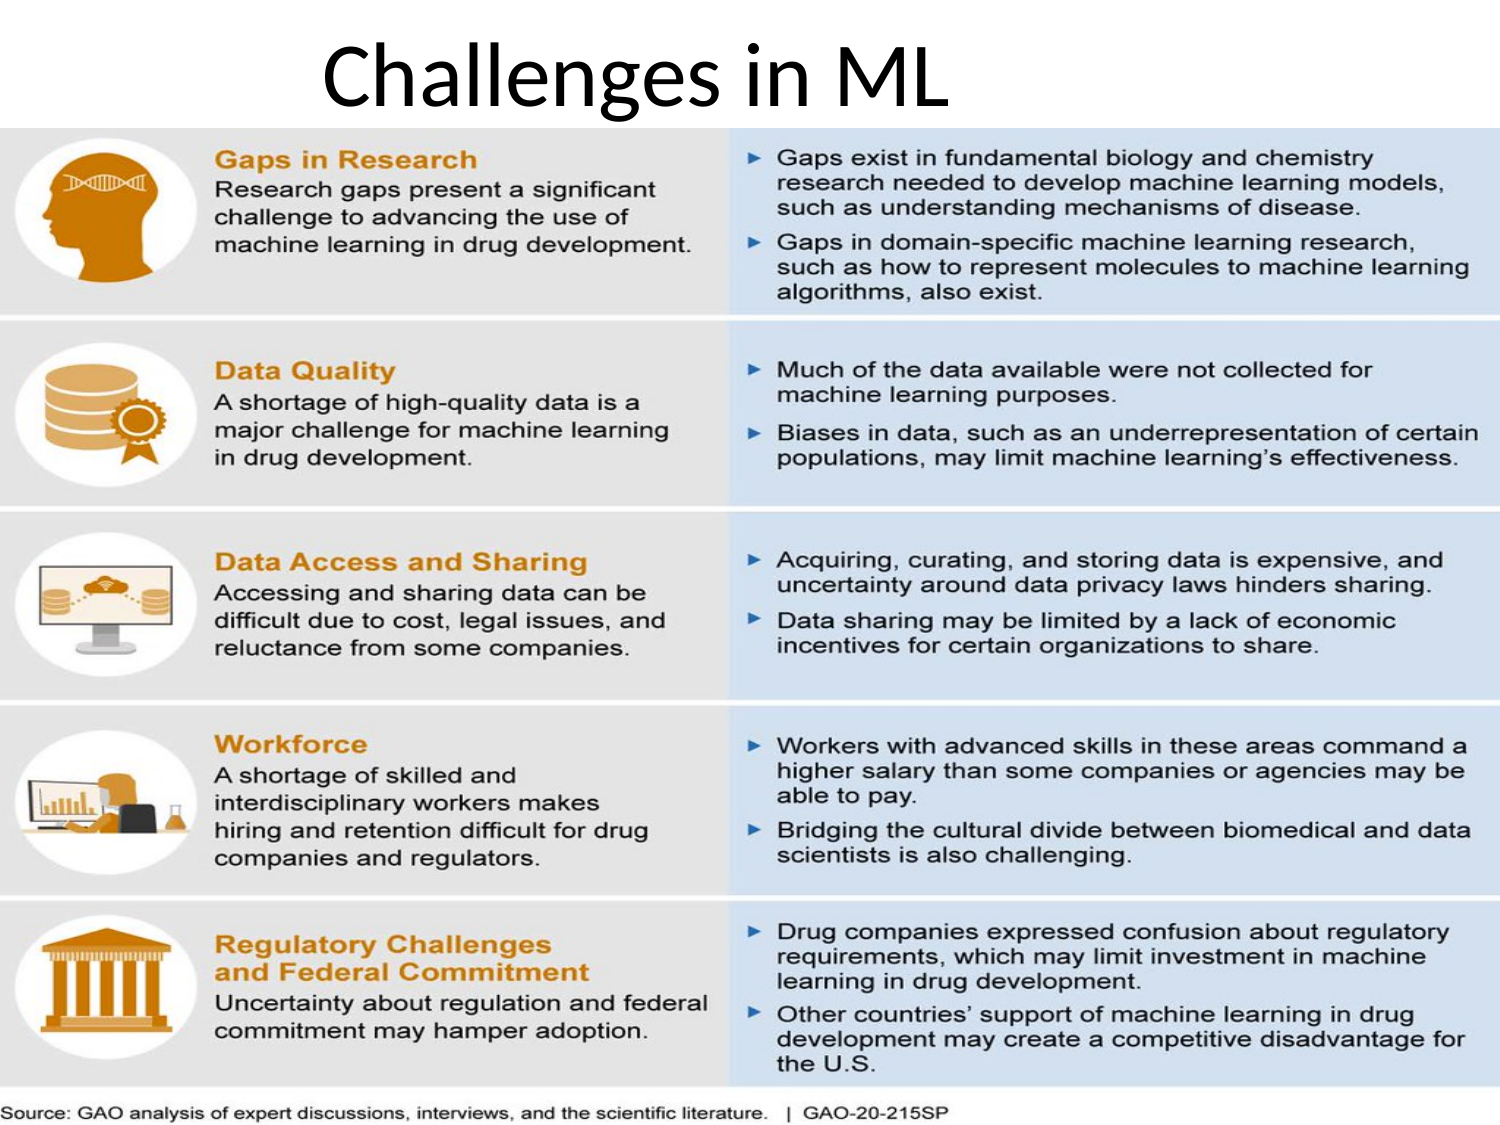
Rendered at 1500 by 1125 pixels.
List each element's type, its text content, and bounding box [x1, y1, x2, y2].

picture [0, 128, 1500, 1125]
title Challenges in ML [322, 14, 1178, 127]
